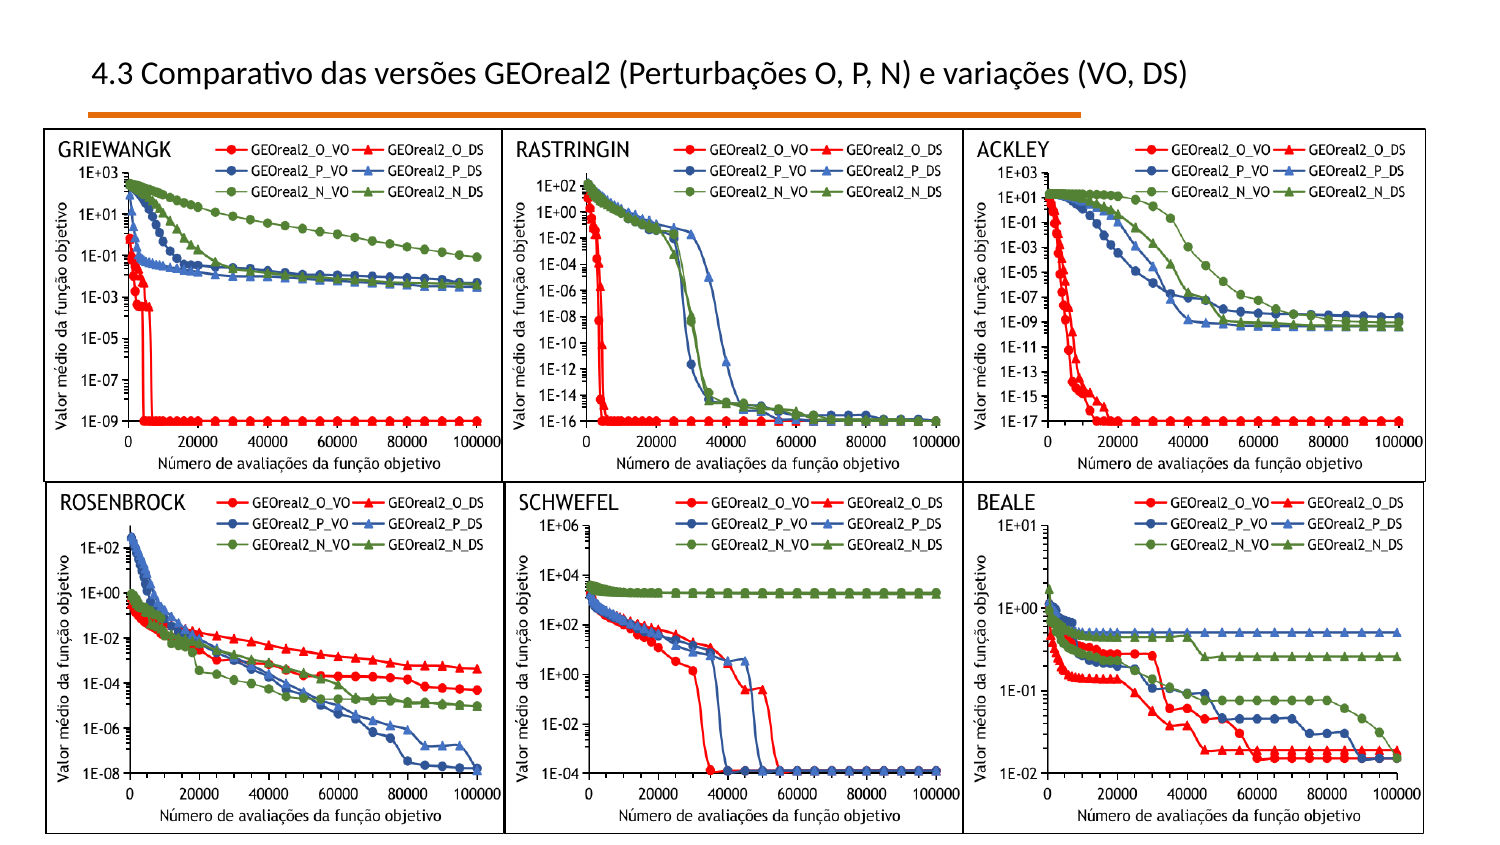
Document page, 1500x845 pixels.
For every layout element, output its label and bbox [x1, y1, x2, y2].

picture [42, 128, 1426, 834]
text_box [76, 44, 1429, 116]
